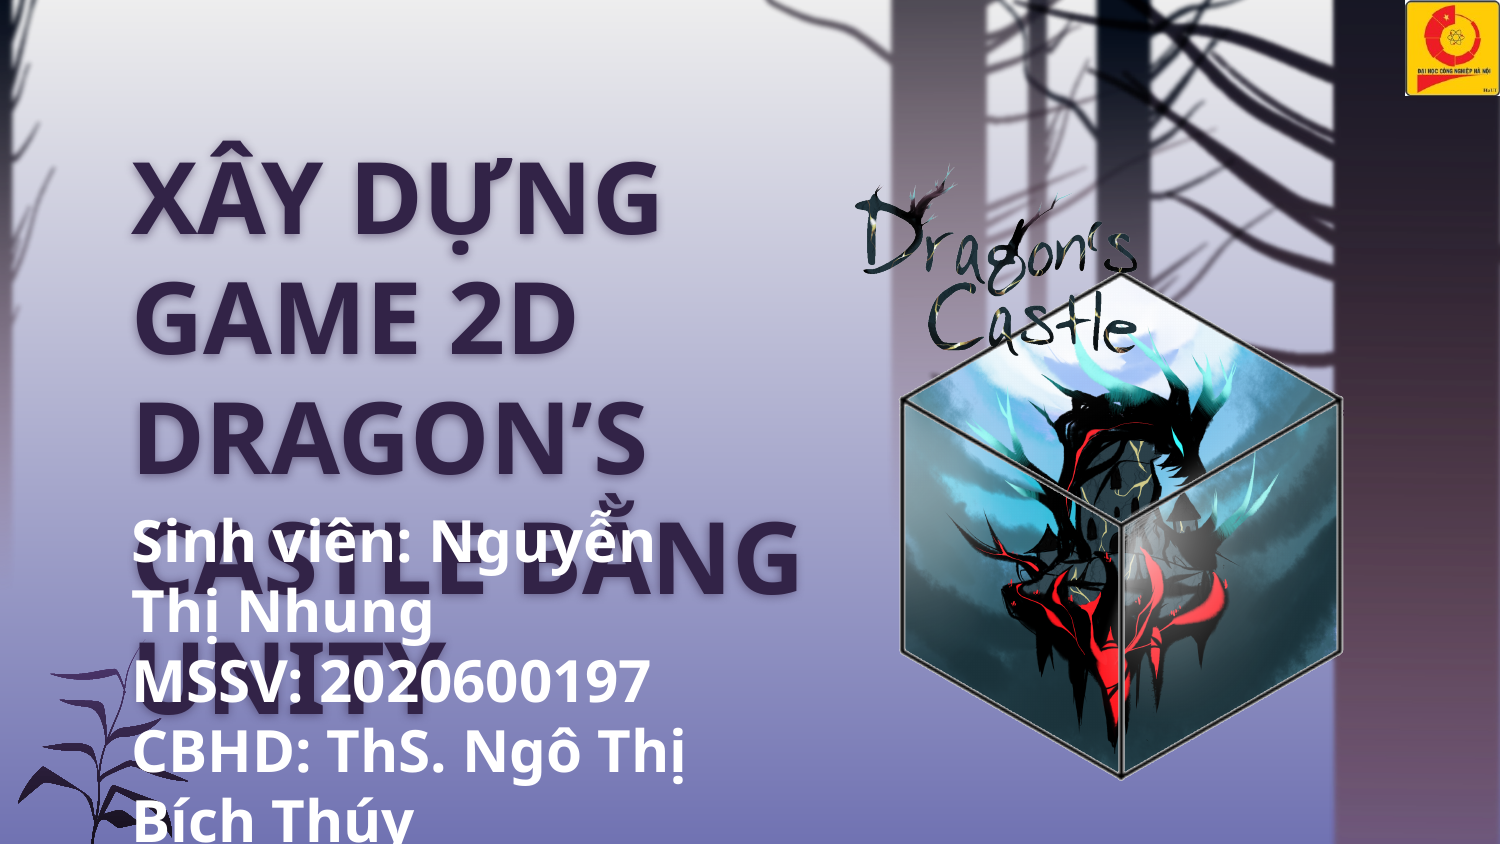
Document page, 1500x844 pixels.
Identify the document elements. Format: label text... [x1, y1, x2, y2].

title XÂY DỰNG GAME 2D DRAGON’S CASTLE BẰNG UNITY [116, 134, 845, 505]
subtitle Sinh viên: Nguyễn Thị Nhung MSSV: 2020600197 CBHD: ThS. Ngô Thị Bích Thúy [116, 489, 750, 560]
picture [0, 0, 1500, 844]
